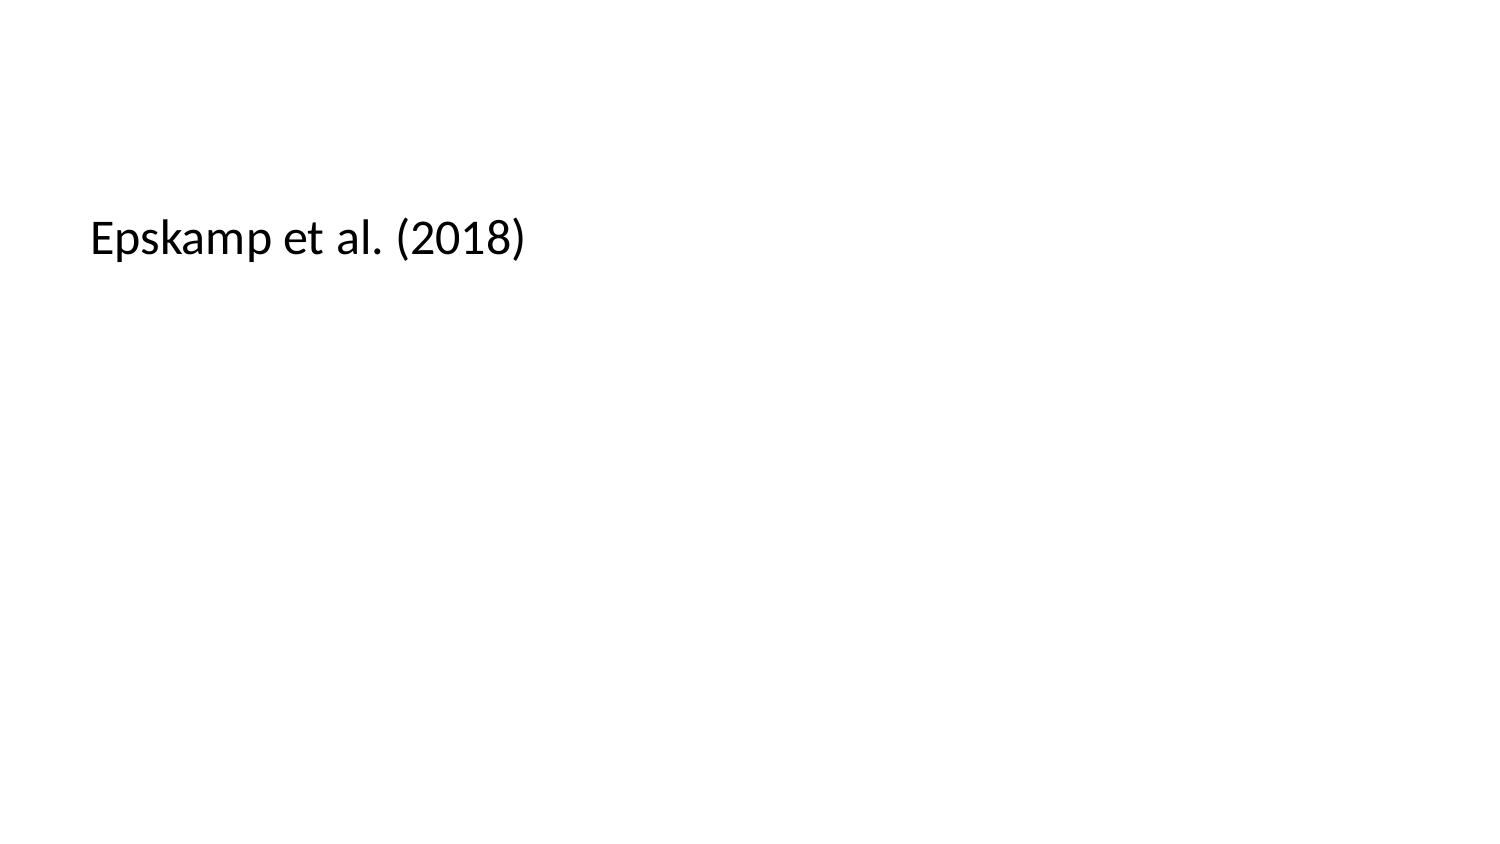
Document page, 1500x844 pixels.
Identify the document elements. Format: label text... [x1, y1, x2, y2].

list Epskamp et al. (2018) [75, 196, 1425, 754]
